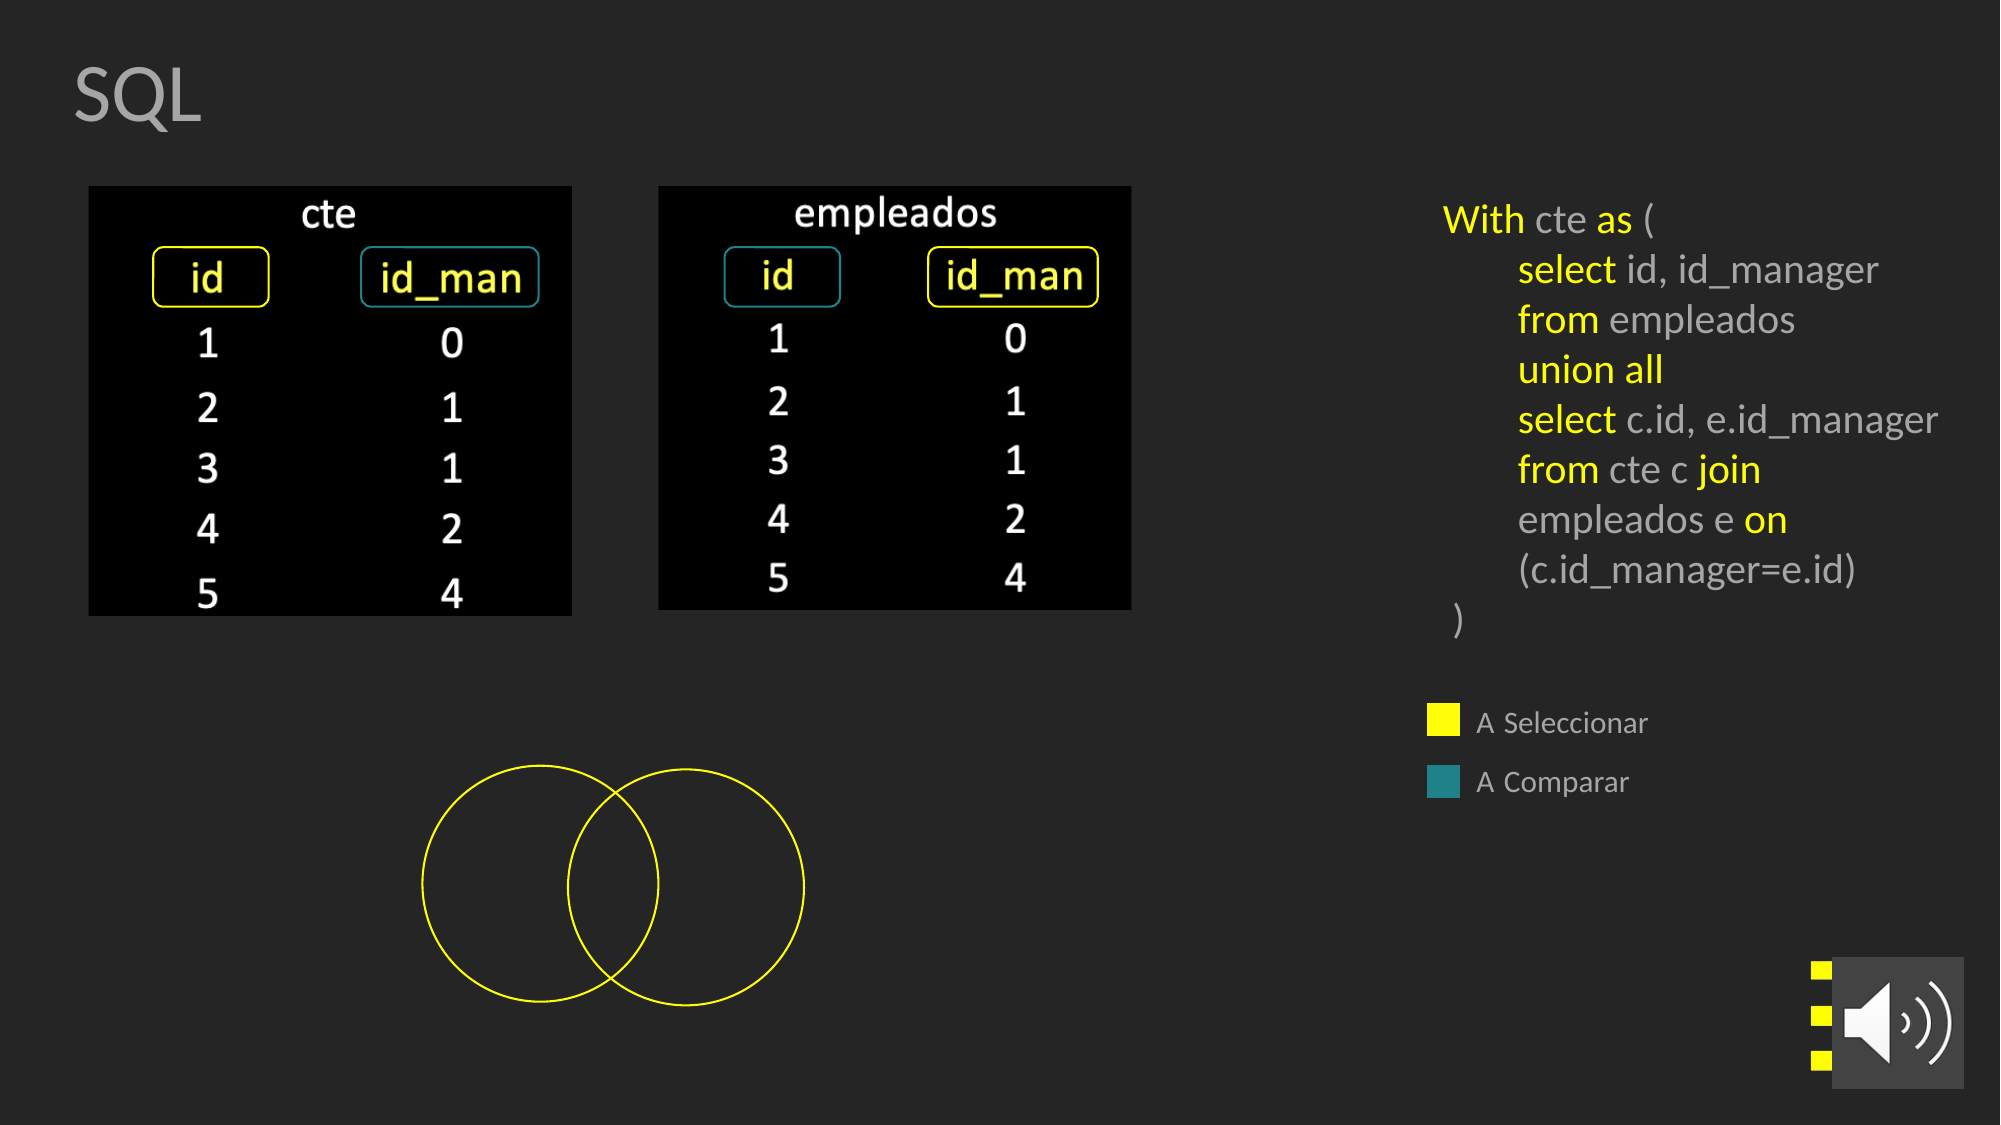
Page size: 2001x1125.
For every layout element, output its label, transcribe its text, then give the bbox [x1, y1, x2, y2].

text_box With cte as ( select id, id_manager from empleados union all select c.id, e.id_manager from cte c join empleados e on (c.id_manager=e.id) ) [1428, 183, 1961, 699]
text_box A Seleccionar [1386, 684, 1715, 743]
picture [658, 186, 1132, 610]
text_box A Comparar [1386, 743, 1715, 809]
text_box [422, 765, 805, 1006]
picture [1748, 889, 2000, 1125]
text_box SQL [58, 30, 1018, 146]
picture [88, 186, 572, 616]
